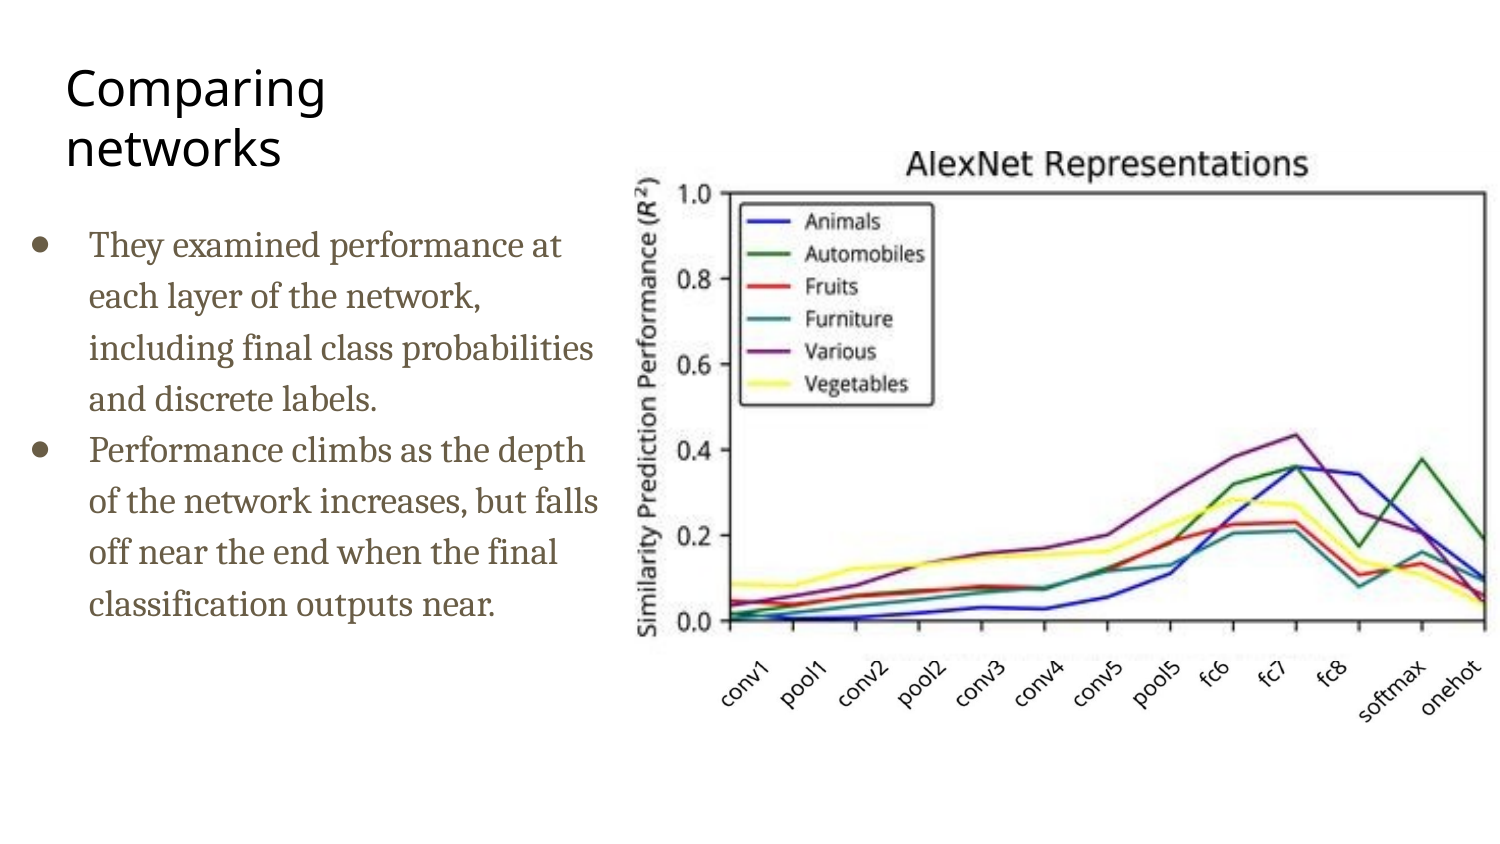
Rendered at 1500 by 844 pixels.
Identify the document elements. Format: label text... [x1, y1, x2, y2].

text_box They examined performance at each layer of the network, including final class probabilities and discrete labels. Performance climbs as the depth of the network increases, but falls off near the end when the final classification outputs near. [26, 211, 629, 624]
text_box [634, 150, 1500, 723]
title Comparing networks [63, 43, 551, 187]
